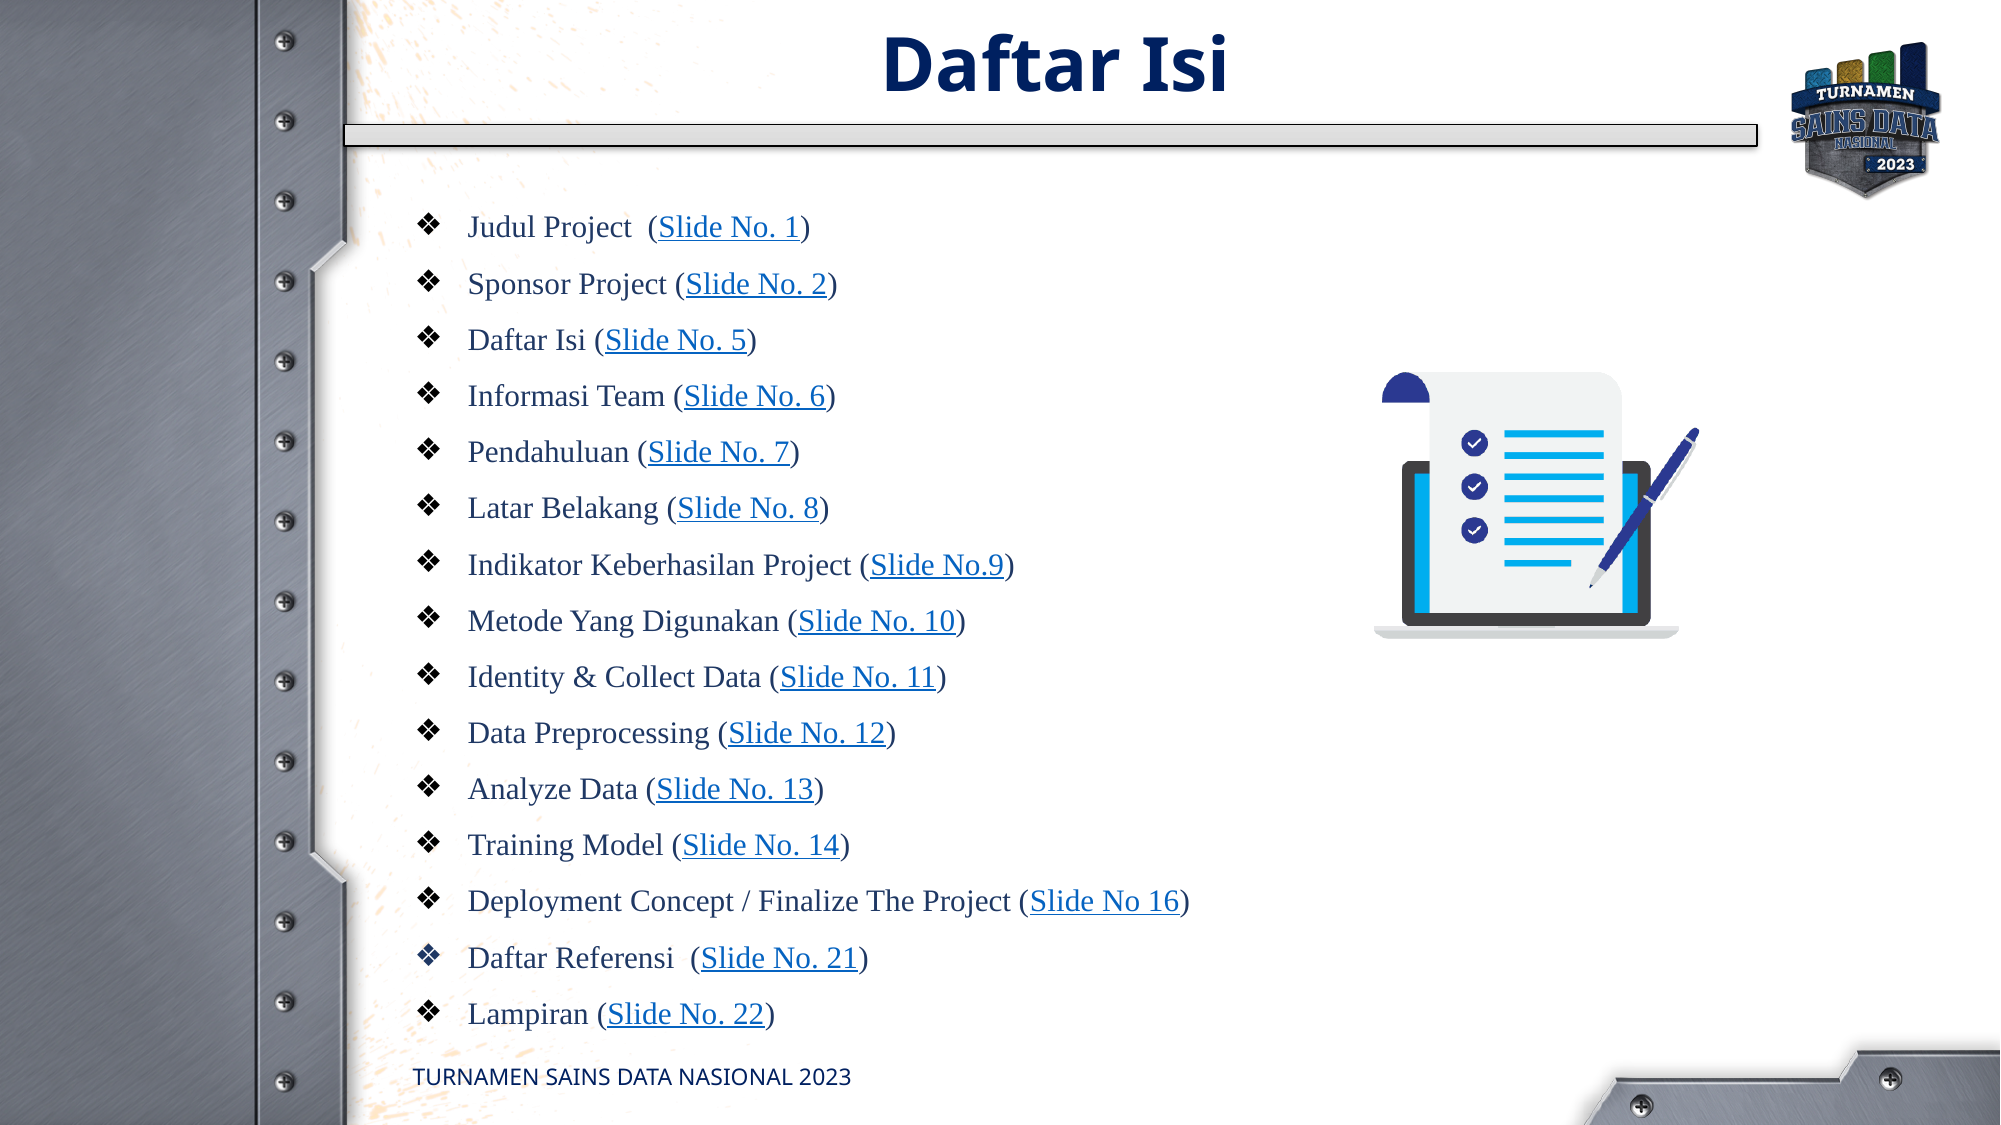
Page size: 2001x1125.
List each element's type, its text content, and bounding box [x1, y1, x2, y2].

picture [1557, 1031, 2000, 1125]
text_box [861, 124, 1757, 146]
picture [1336, 305, 1735, 704]
title Daftar Isi [861, 8, 1758, 115]
picture [0, 0, 863, 1125]
text_box Judul Project (Slide No. 1) Sponsor Project (Slide No. 2) Daftar Isi (Slide No. 5) Informasi Team (Slide No. 6) Pendahuluan (Slide No. 7) Latar Belakang (Slide No. 8) Indikator Keberhasilan Project (Slide No.9) Metode Yang Digunakan (Slide No. 10) Identity & Collect Data (Slide No. 11) Data Preprocessing (Slide No. 12) Analyze Data (Slide No. 13) Training Model (Slide No. 14) Deployment Concept / Finalize The Project (Slide No 16) Daftar Referensi (Slide No. 21) Lampiran (Slide No. 22) [377, 180, 1981, 1038]
picture [1791, 42, 1942, 201]
text_box TURNAMEN SAINS DATA NASIONAL 2023 [773, 1054, 1355, 1097]
